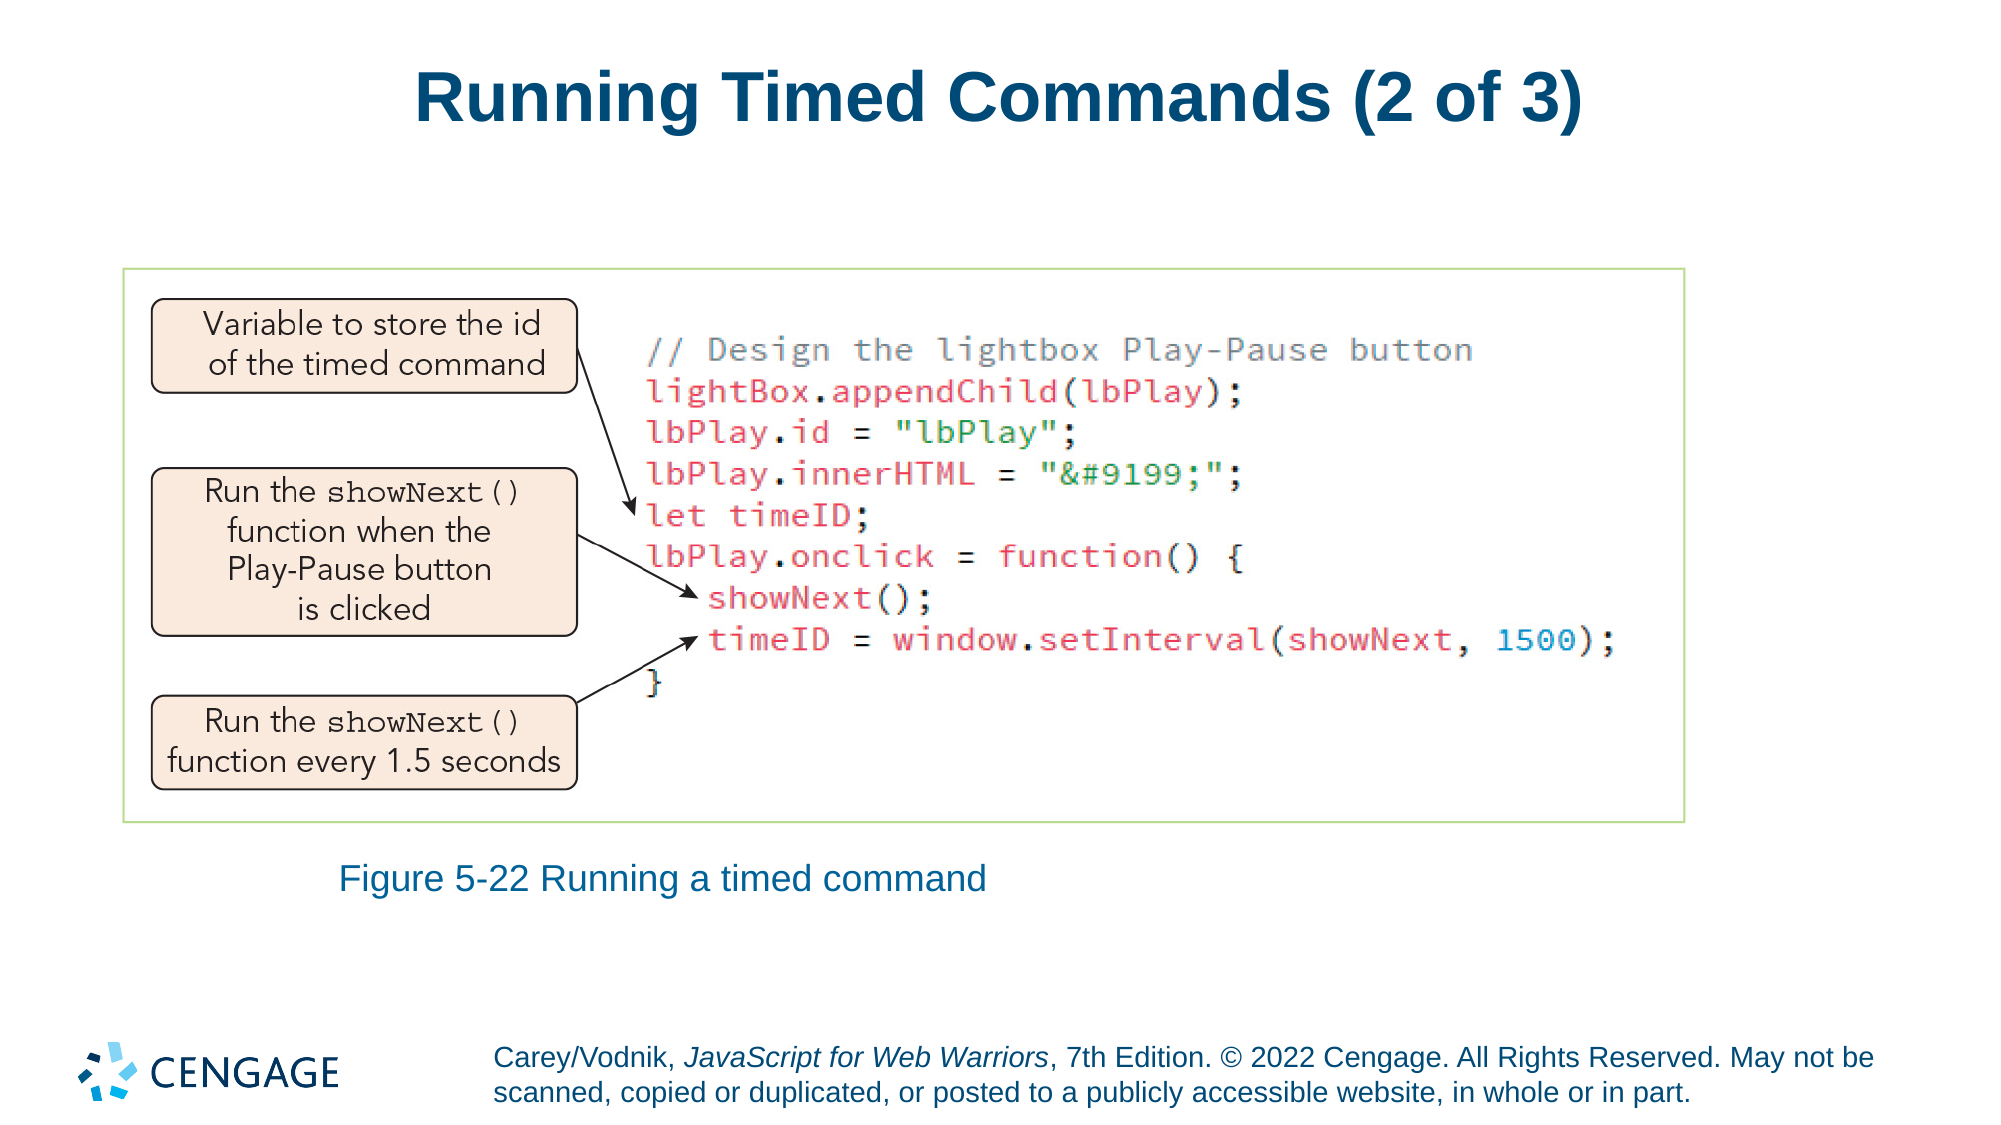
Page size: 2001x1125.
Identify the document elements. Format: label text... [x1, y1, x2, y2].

picture [119, 265, 1687, 825]
list Figure 5-22 Running a timed command [338, 854, 1373, 965]
title Running Timed Commands (2 of 3) [137, 59, 1863, 171]
picture [78, 1042, 338, 1101]
